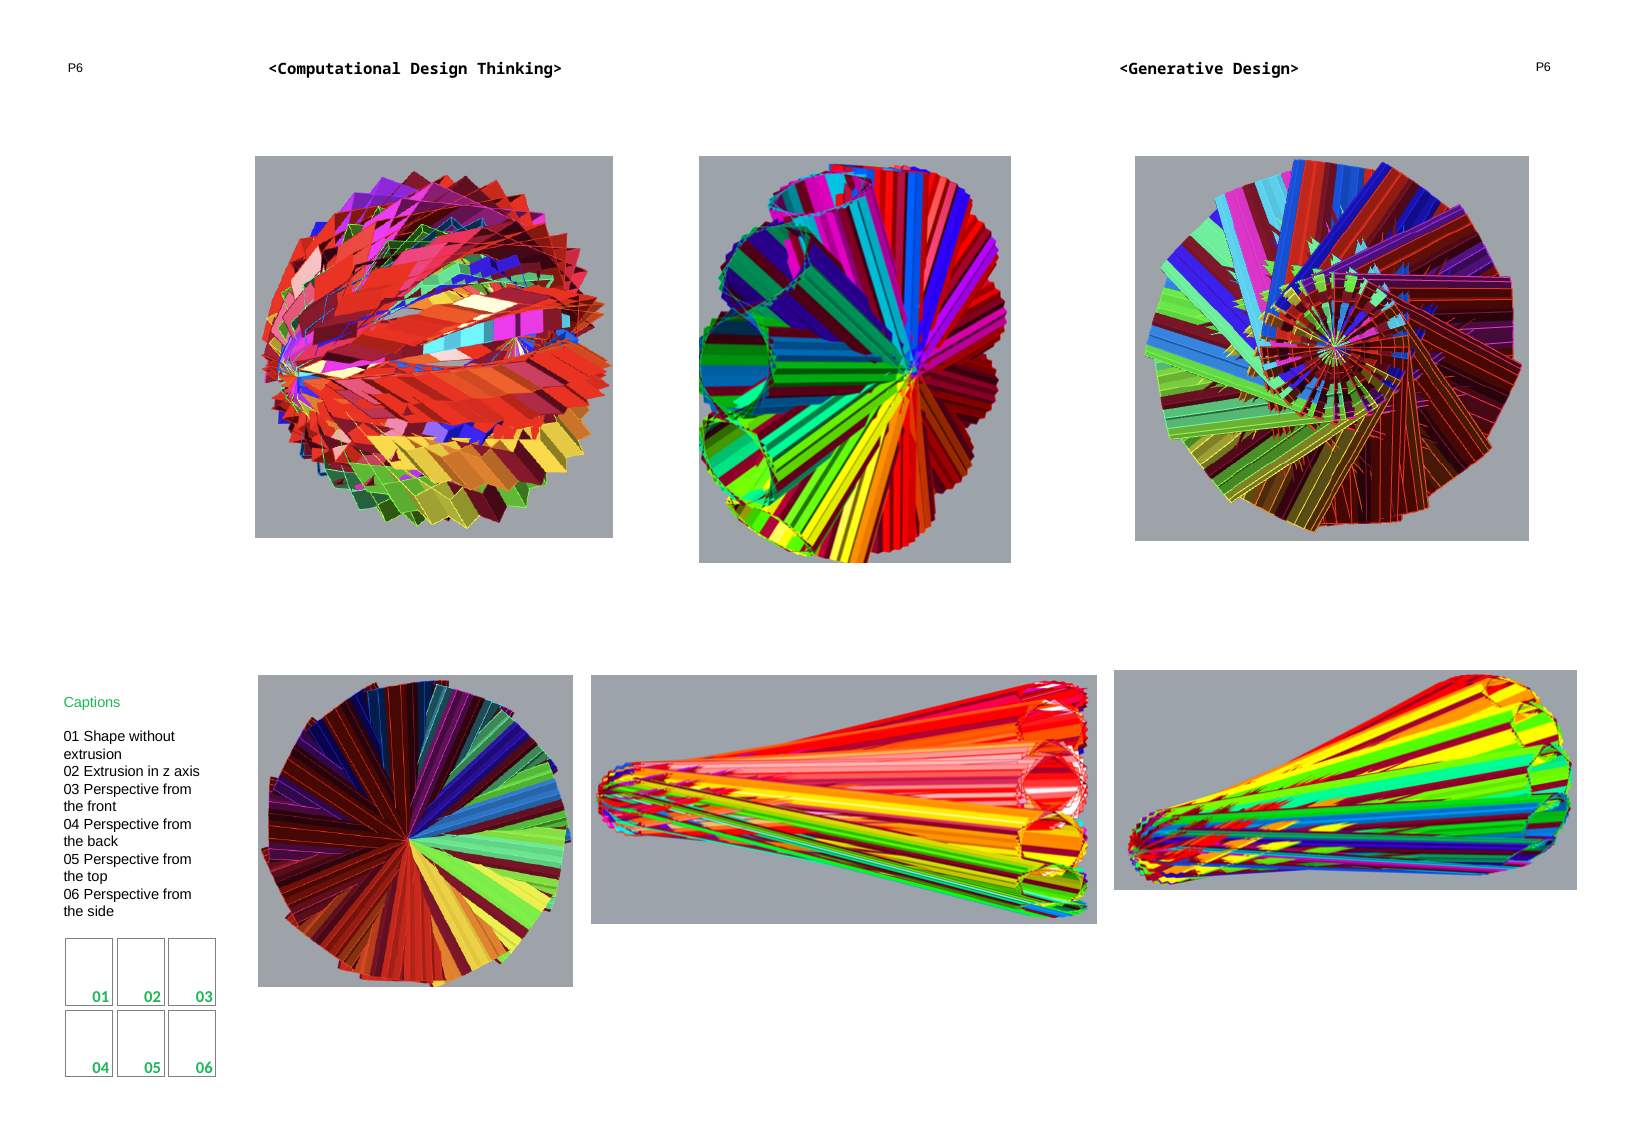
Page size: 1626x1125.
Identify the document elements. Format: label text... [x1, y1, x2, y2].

text_box P6 [1453, 51, 1566, 82]
picture [255, 156, 613, 538]
picture [699, 156, 1011, 563]
text_box P6 [53, 53, 165, 83]
text_box 04 [64, 1009, 113, 1078]
text_box 06 [168, 1009, 217, 1077]
text_box <Computational Design Thinking> [242, 51, 589, 86]
picture [1135, 156, 1529, 541]
text_box 01 [64, 965, 113, 1007]
picture [591, 675, 1097, 924]
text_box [48, 685, 220, 965]
picture [258, 675, 573, 987]
text_box 02 [116, 965, 165, 1007]
text_box <Generative Design> [1036, 51, 1383, 86]
text_box 03 [168, 965, 217, 1007]
text_box 05 [116, 1009, 165, 1077]
picture [1114, 670, 1577, 890]
